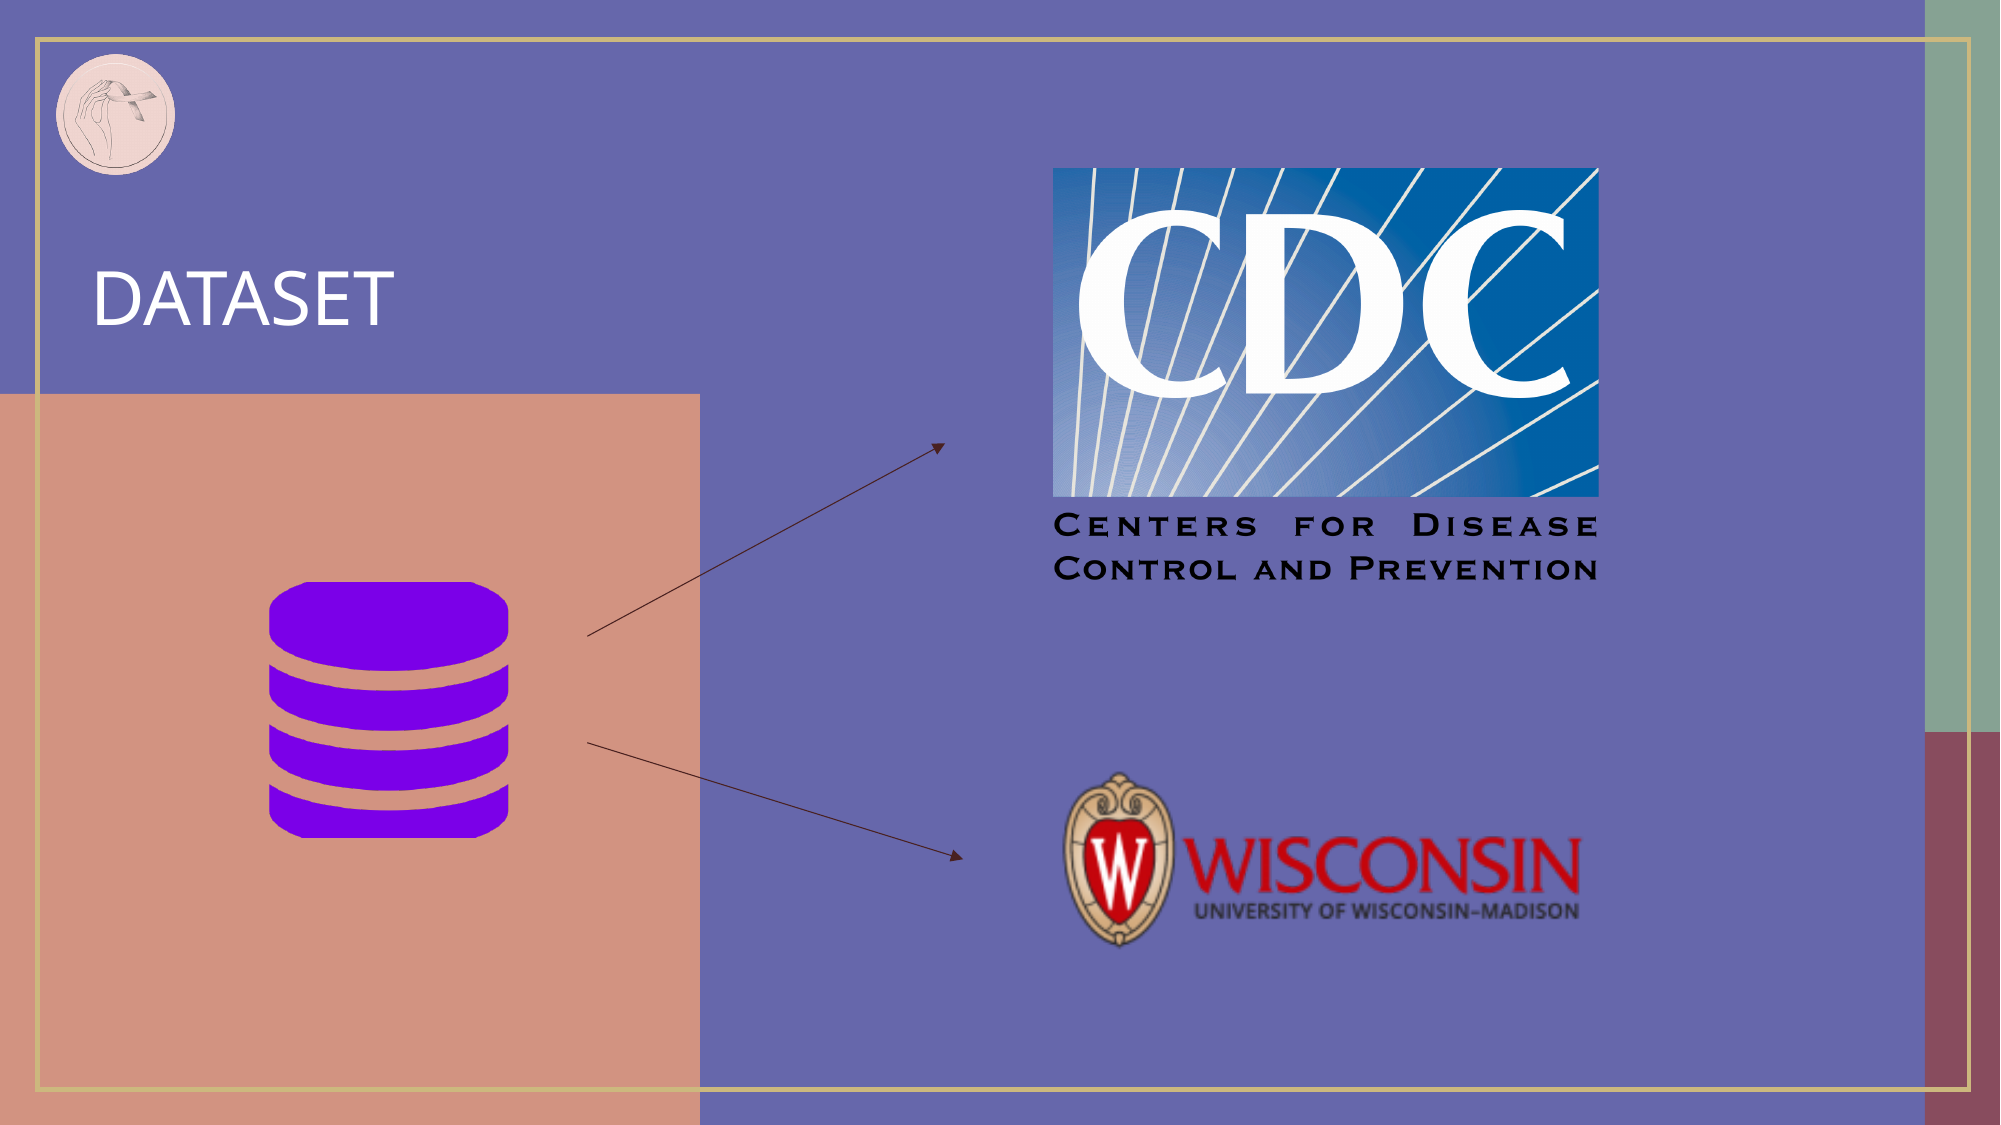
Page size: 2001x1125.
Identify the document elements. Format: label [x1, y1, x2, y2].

picture [1001, 138, 1646, 1055]
text_box [36, 38, 1970, 1090]
text_box [587, 742, 964, 860]
text_box [587, 443, 946, 637]
picture [249, 582, 528, 838]
picture [56, 54, 175, 175]
